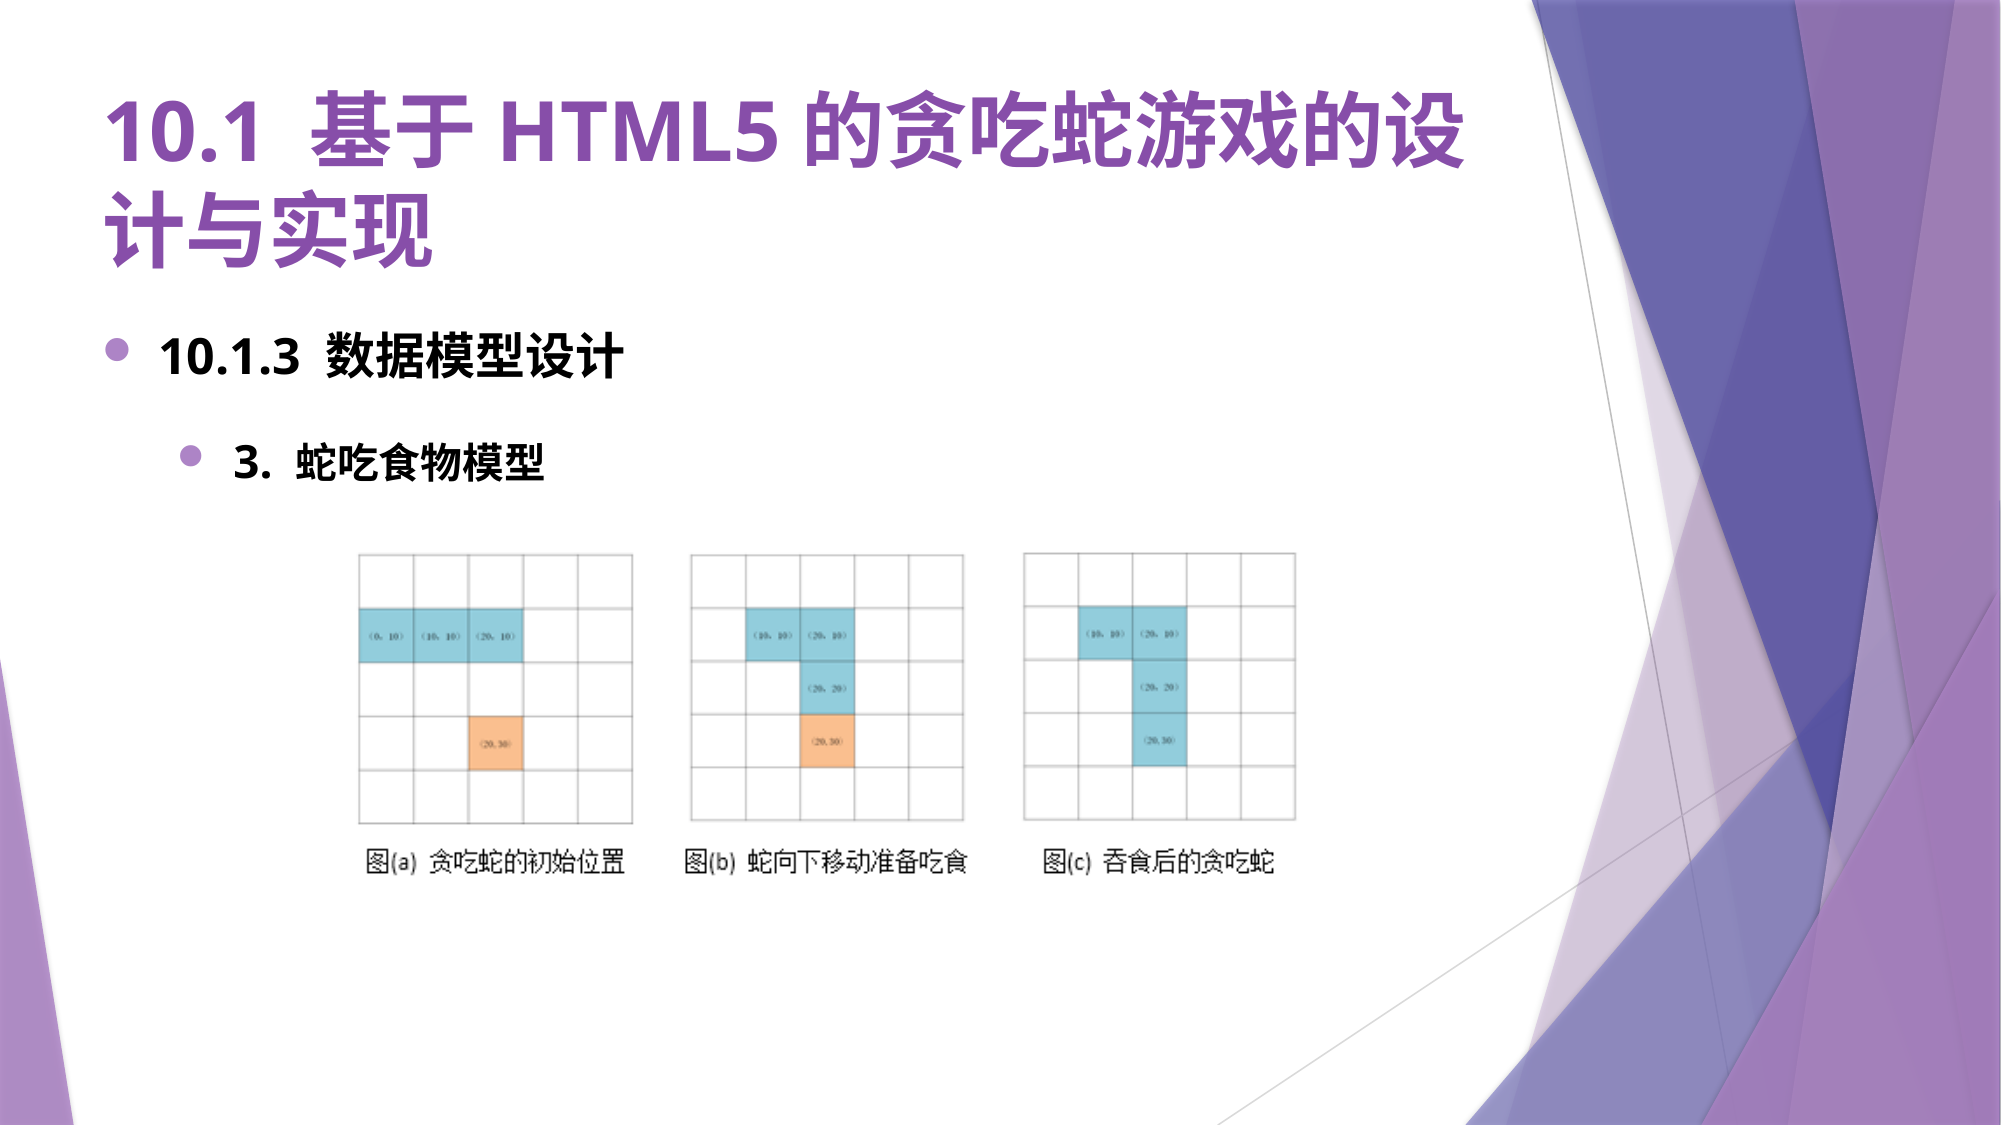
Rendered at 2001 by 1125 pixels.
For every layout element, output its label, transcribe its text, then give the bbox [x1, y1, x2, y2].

picture [336, 539, 1328, 894]
title 10.1 基于HTML5的贪吃蛇游戏的设计与实现 [86, 70, 1500, 288]
list 10.1.3 数据模型设计 3. 蛇吃食物模型 [86, 287, 923, 924]
